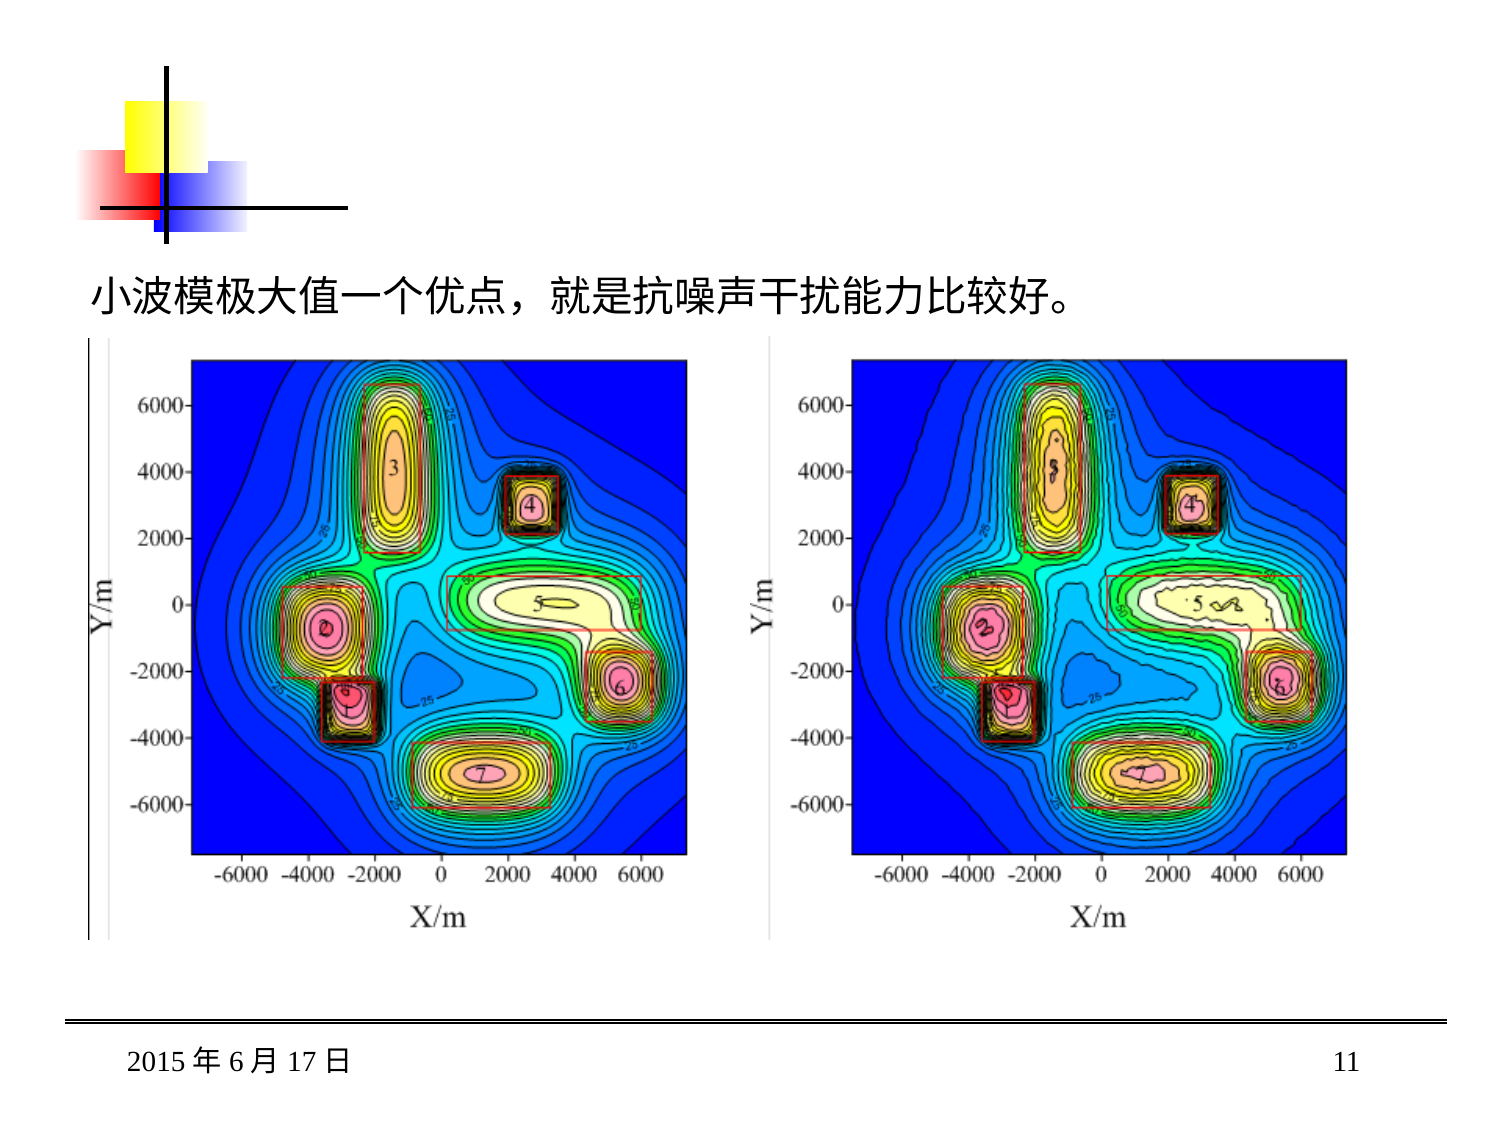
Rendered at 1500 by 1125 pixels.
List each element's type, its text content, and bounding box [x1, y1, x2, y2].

list 小波模极大值一个优点，就是抗噪声干扰能力比较好。 [75, 262, 1425, 1005]
picture [88, 337, 700, 940]
picture [749, 336, 1363, 940]
